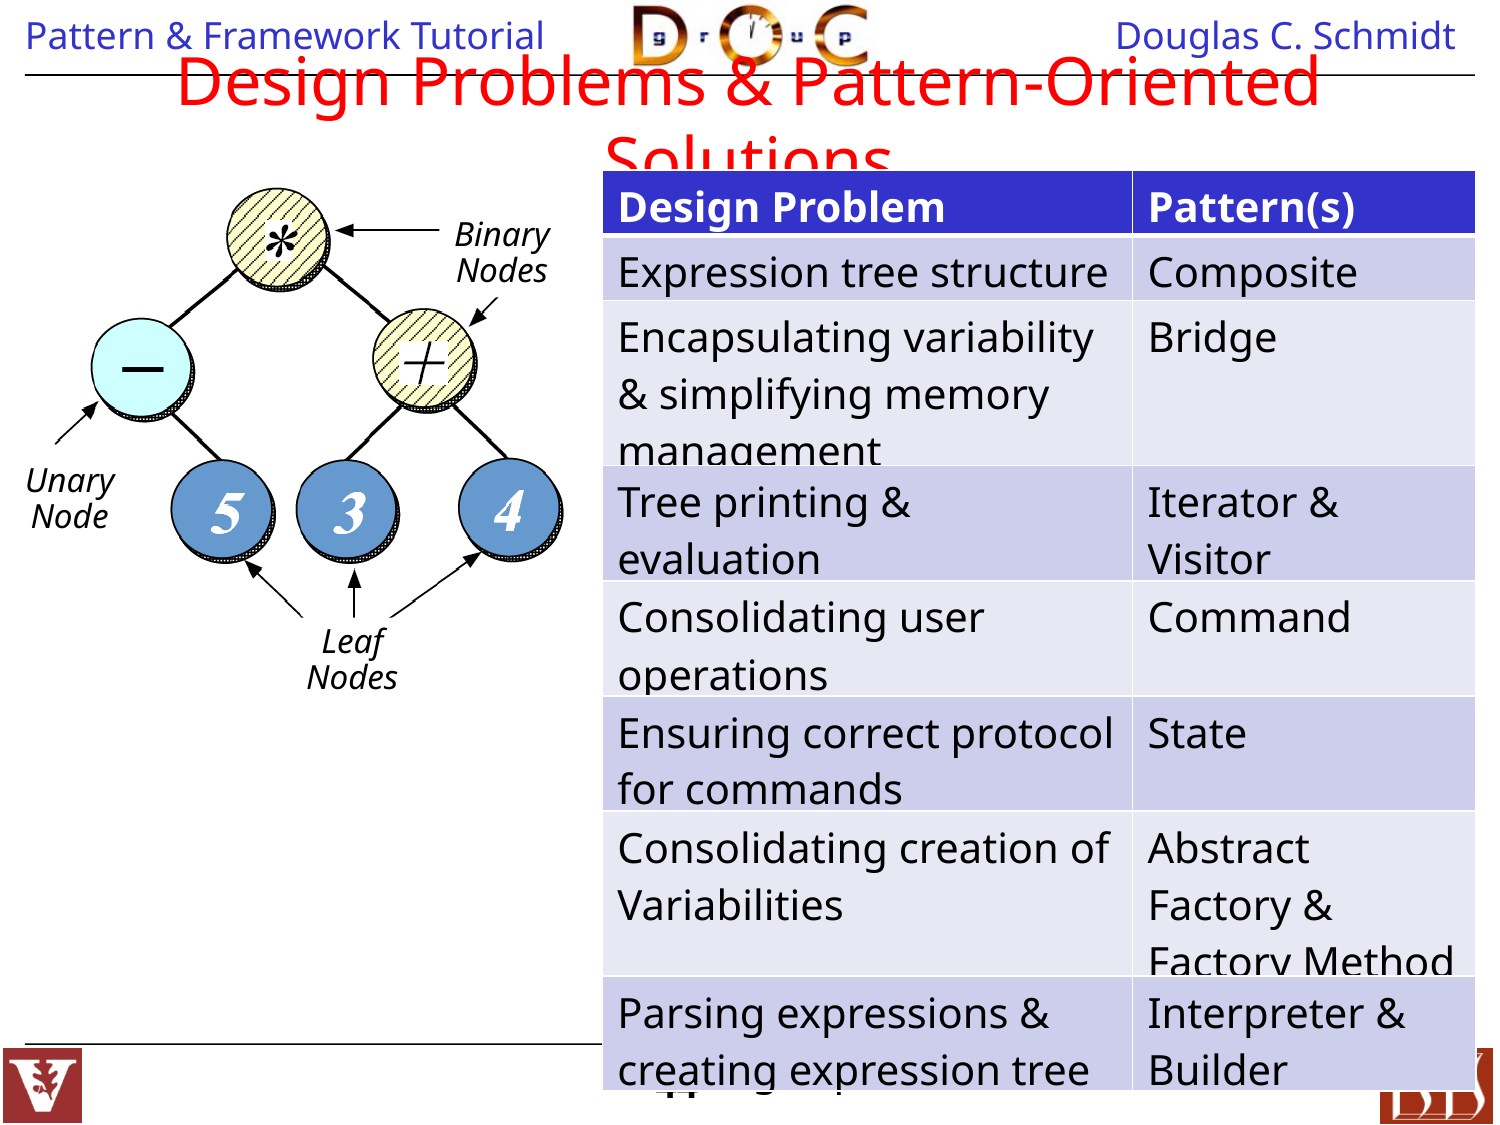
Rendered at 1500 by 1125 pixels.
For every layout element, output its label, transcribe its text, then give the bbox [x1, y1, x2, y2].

picture [1380, 1048, 1493, 1124]
table_cell Ensuring correct protocol for commands [603, 697, 1132, 810]
table_cell Bridge [1133, 301, 1475, 465]
table_cell Abstract Factory & Factory Method [1133, 812, 1475, 975]
table_header Design Problem [603, 171, 1132, 233]
table_cell Parsing expressions & creating expression tree [603, 977, 1132, 1090]
table_cell Consolidating user operations [603, 582, 1132, 695]
picture [3, 1048, 82, 1123]
title Design Problems & Pattern-Oriented Solutions [24, 87, 1476, 151]
table_cell Expression tree structure [603, 238, 1132, 300]
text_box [10, 184, 574, 706]
table_cell Consolidating creation of Variabilities [603, 812, 1132, 975]
table_cell Command [1133, 582, 1475, 695]
table_cell Composite [1133, 238, 1475, 300]
table_cell Tree printing & evaluation [603, 466, 1132, 580]
picture [624, 0, 875, 71]
table_header Pattern(s) [1133, 171, 1475, 233]
table_cell State [1133, 697, 1475, 810]
table_cell Iterator & Visitor [1133, 466, 1475, 580]
table_cell Interpreter & Builder [1133, 977, 1475, 1090]
table_cell Encapsulating variability & simplifying memory management [603, 301, 1132, 465]
